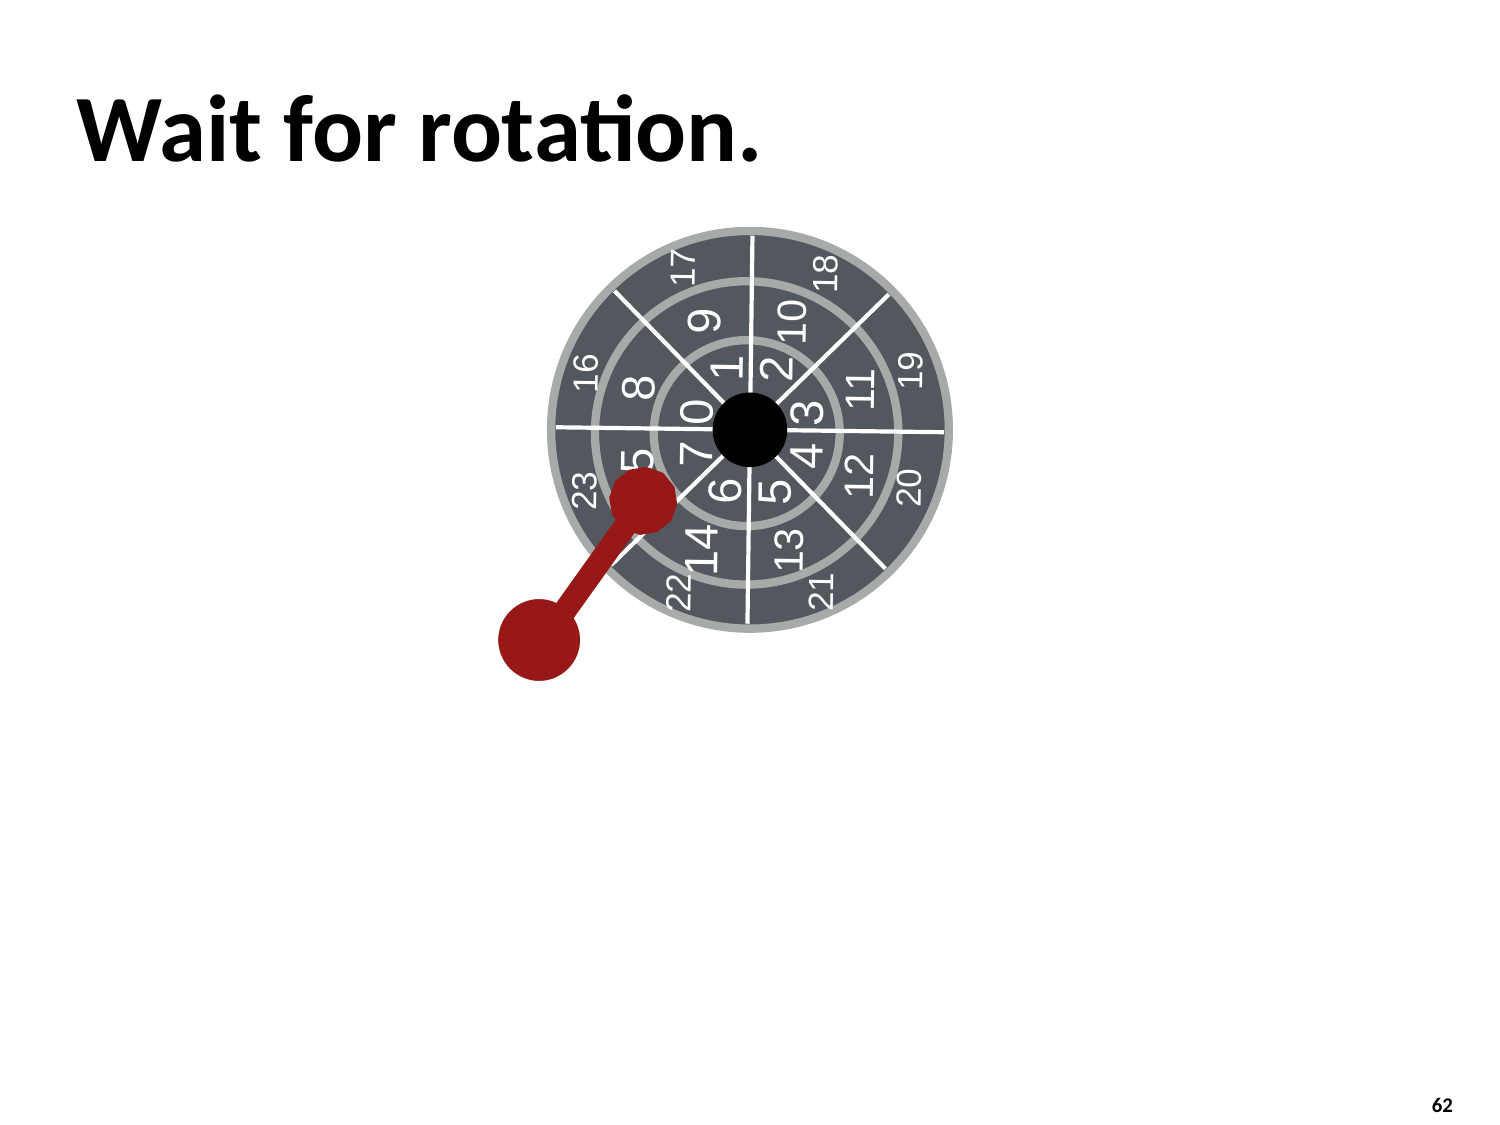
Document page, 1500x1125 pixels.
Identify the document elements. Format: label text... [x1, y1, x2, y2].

title Wait for rotation. [61, 60, 1307, 187]
text_box [496, 596, 583, 684]
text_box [550, 230, 950, 629]
